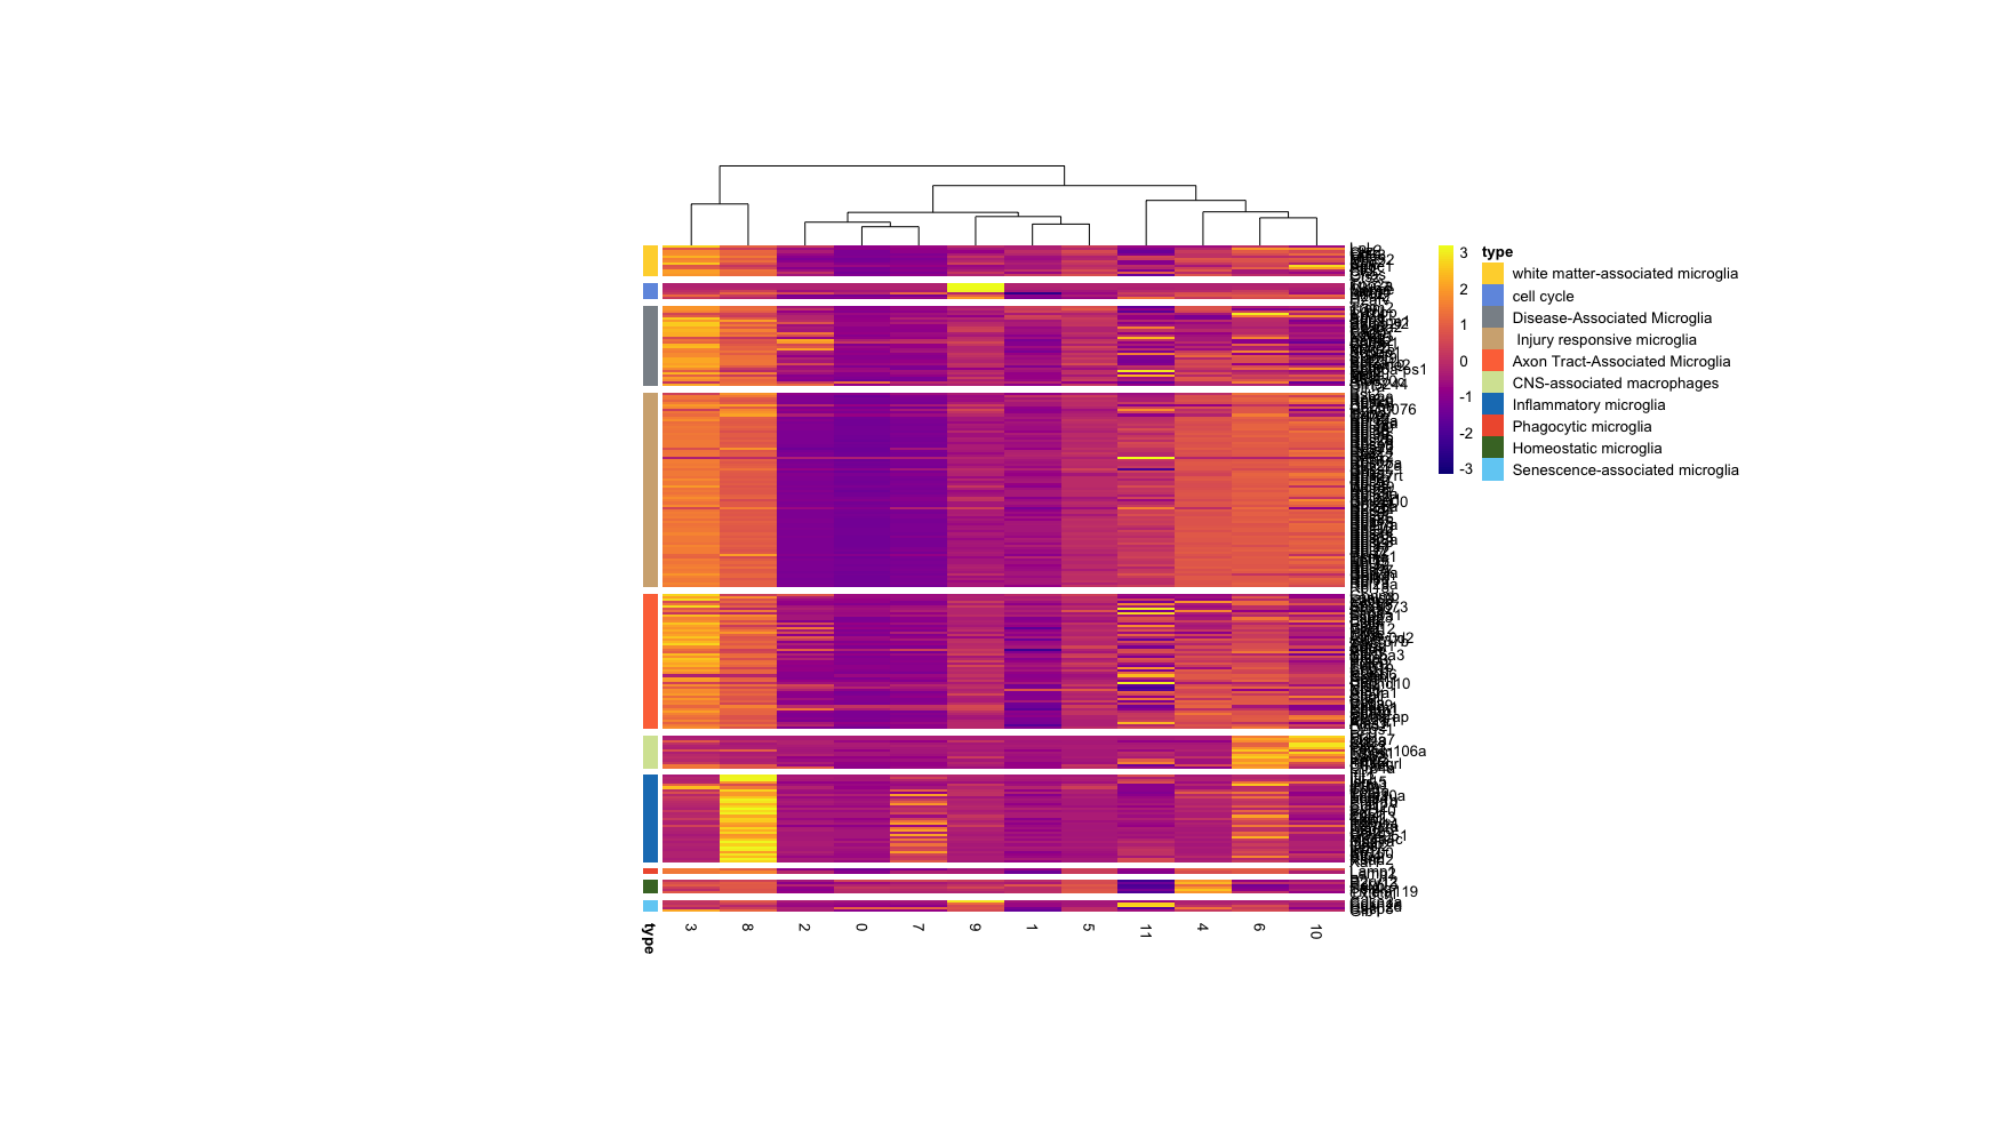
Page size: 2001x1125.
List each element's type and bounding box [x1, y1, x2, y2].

list [634, 162, 1777, 963]
